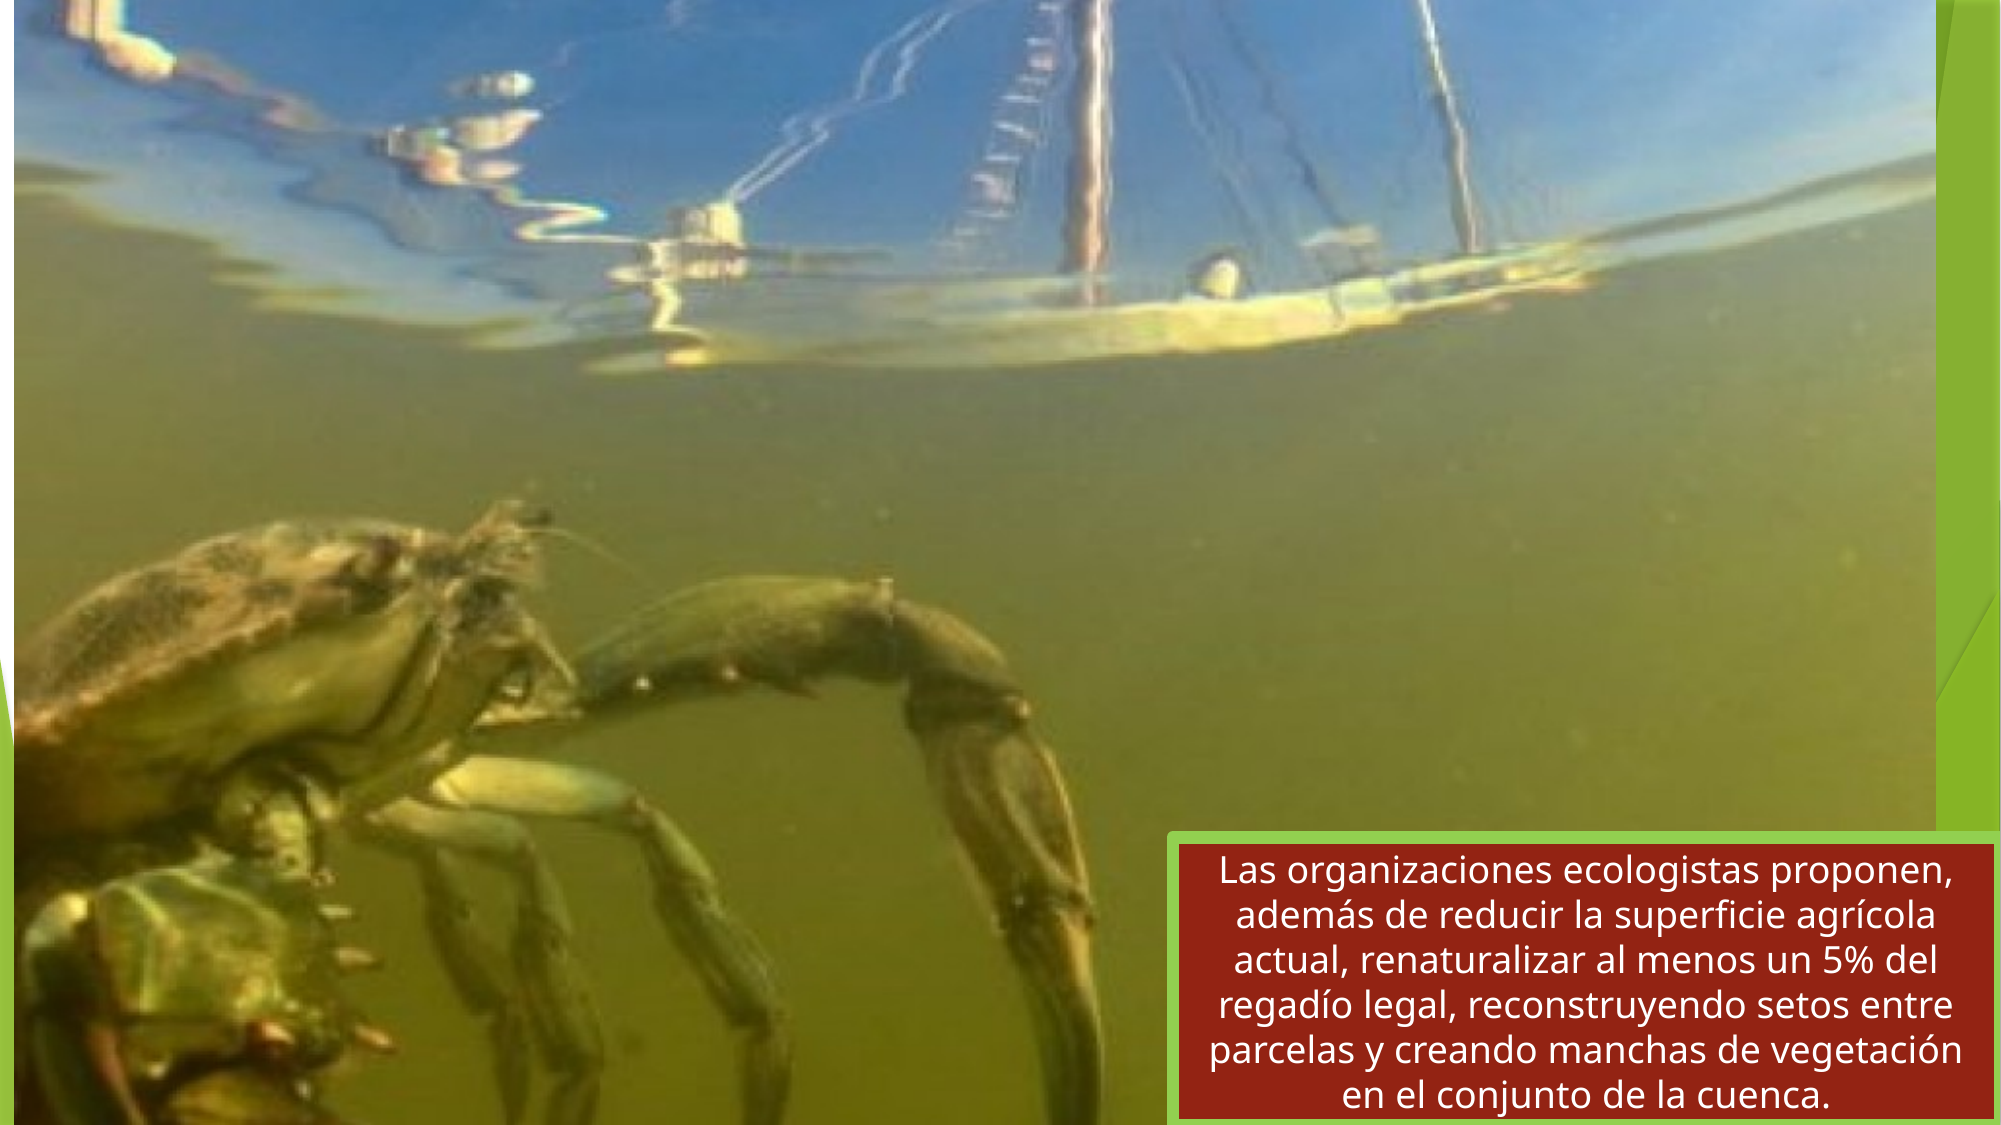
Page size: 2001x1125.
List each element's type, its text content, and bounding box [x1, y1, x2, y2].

picture [13, 0, 1936, 1125]
text_box Las organizaciones ecologistas proponen, además de reducir la superficie agrícola actual, renaturalizar al menos un 5% del regadío legal, reconstruyendo setos entre parcelas y creando manchas de vegetación en el conjunto de la cuenca. [1941, 836, 2000, 1125]
